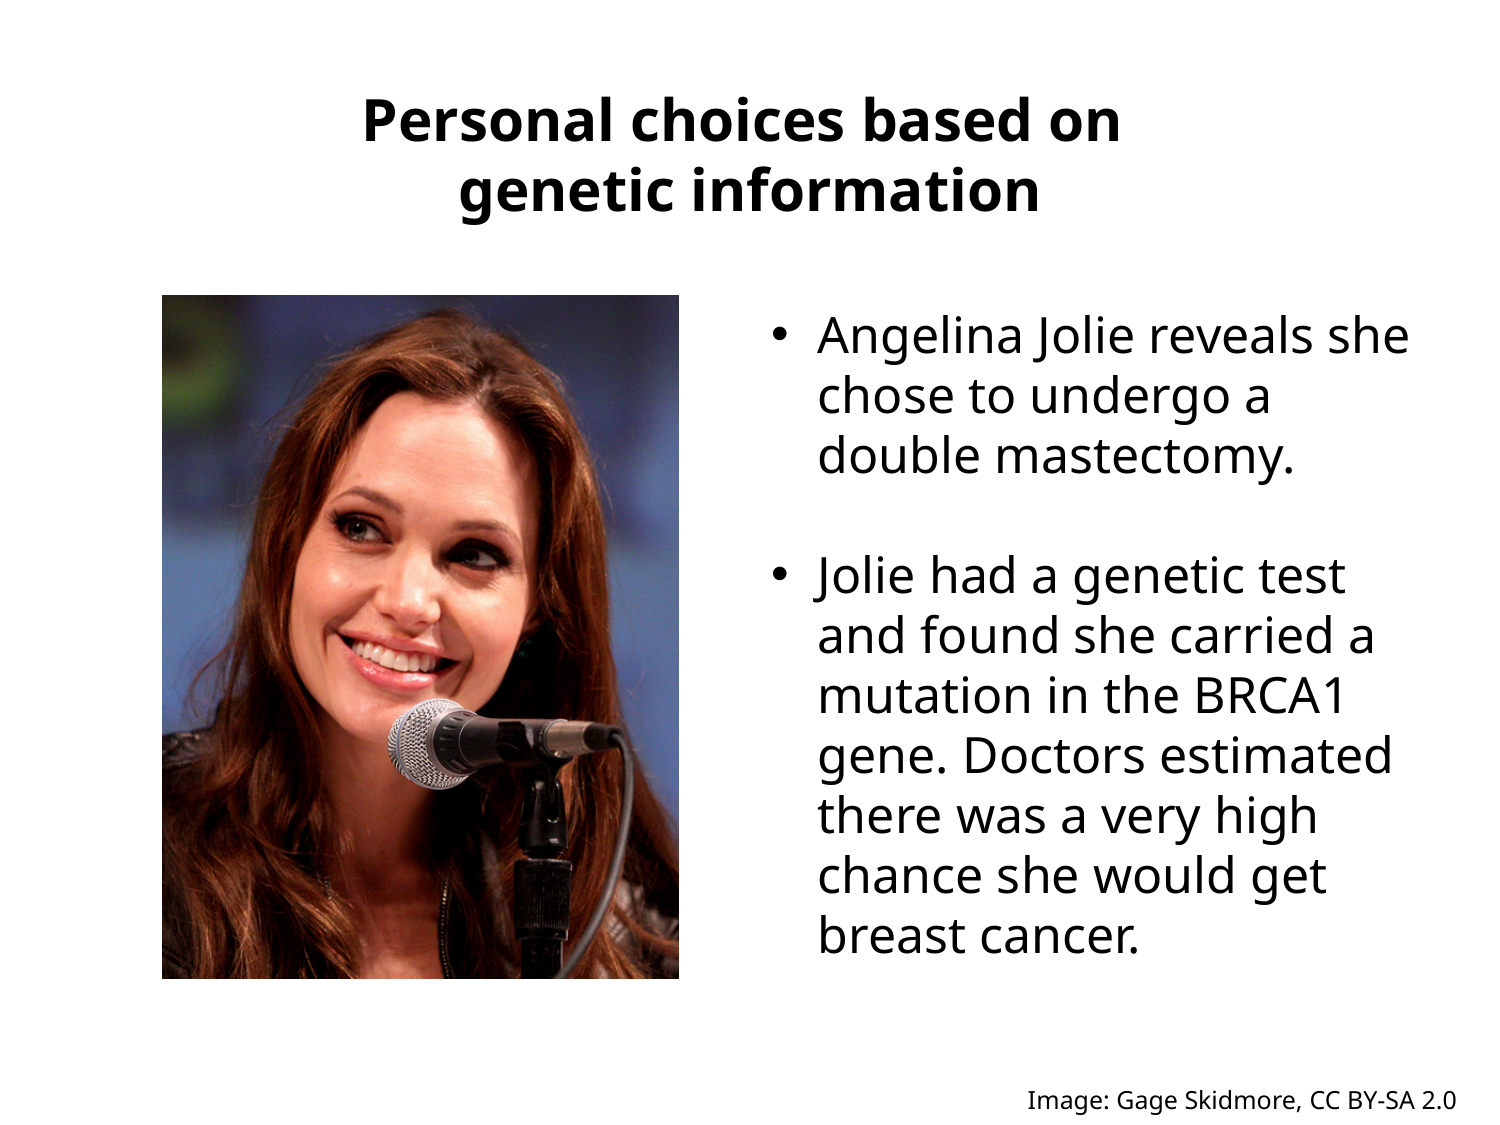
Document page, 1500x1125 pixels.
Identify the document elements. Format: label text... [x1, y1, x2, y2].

picture [162, 295, 679, 979]
text_box Image: Gage Skidmore, CC BY-SA 2.0 [1012, 1077, 1472, 1122]
text_box Angelina Jolie reveals she chose to undergo a double mastectomy. Jolie had a genetic test and found she carried a mutation in the BRCA1 gene. Doctors estimated there was a very high chance she would get breast cancer. [756, 295, 1451, 971]
text_box Personal choices based on genetic information [0, 76, 1500, 231]
